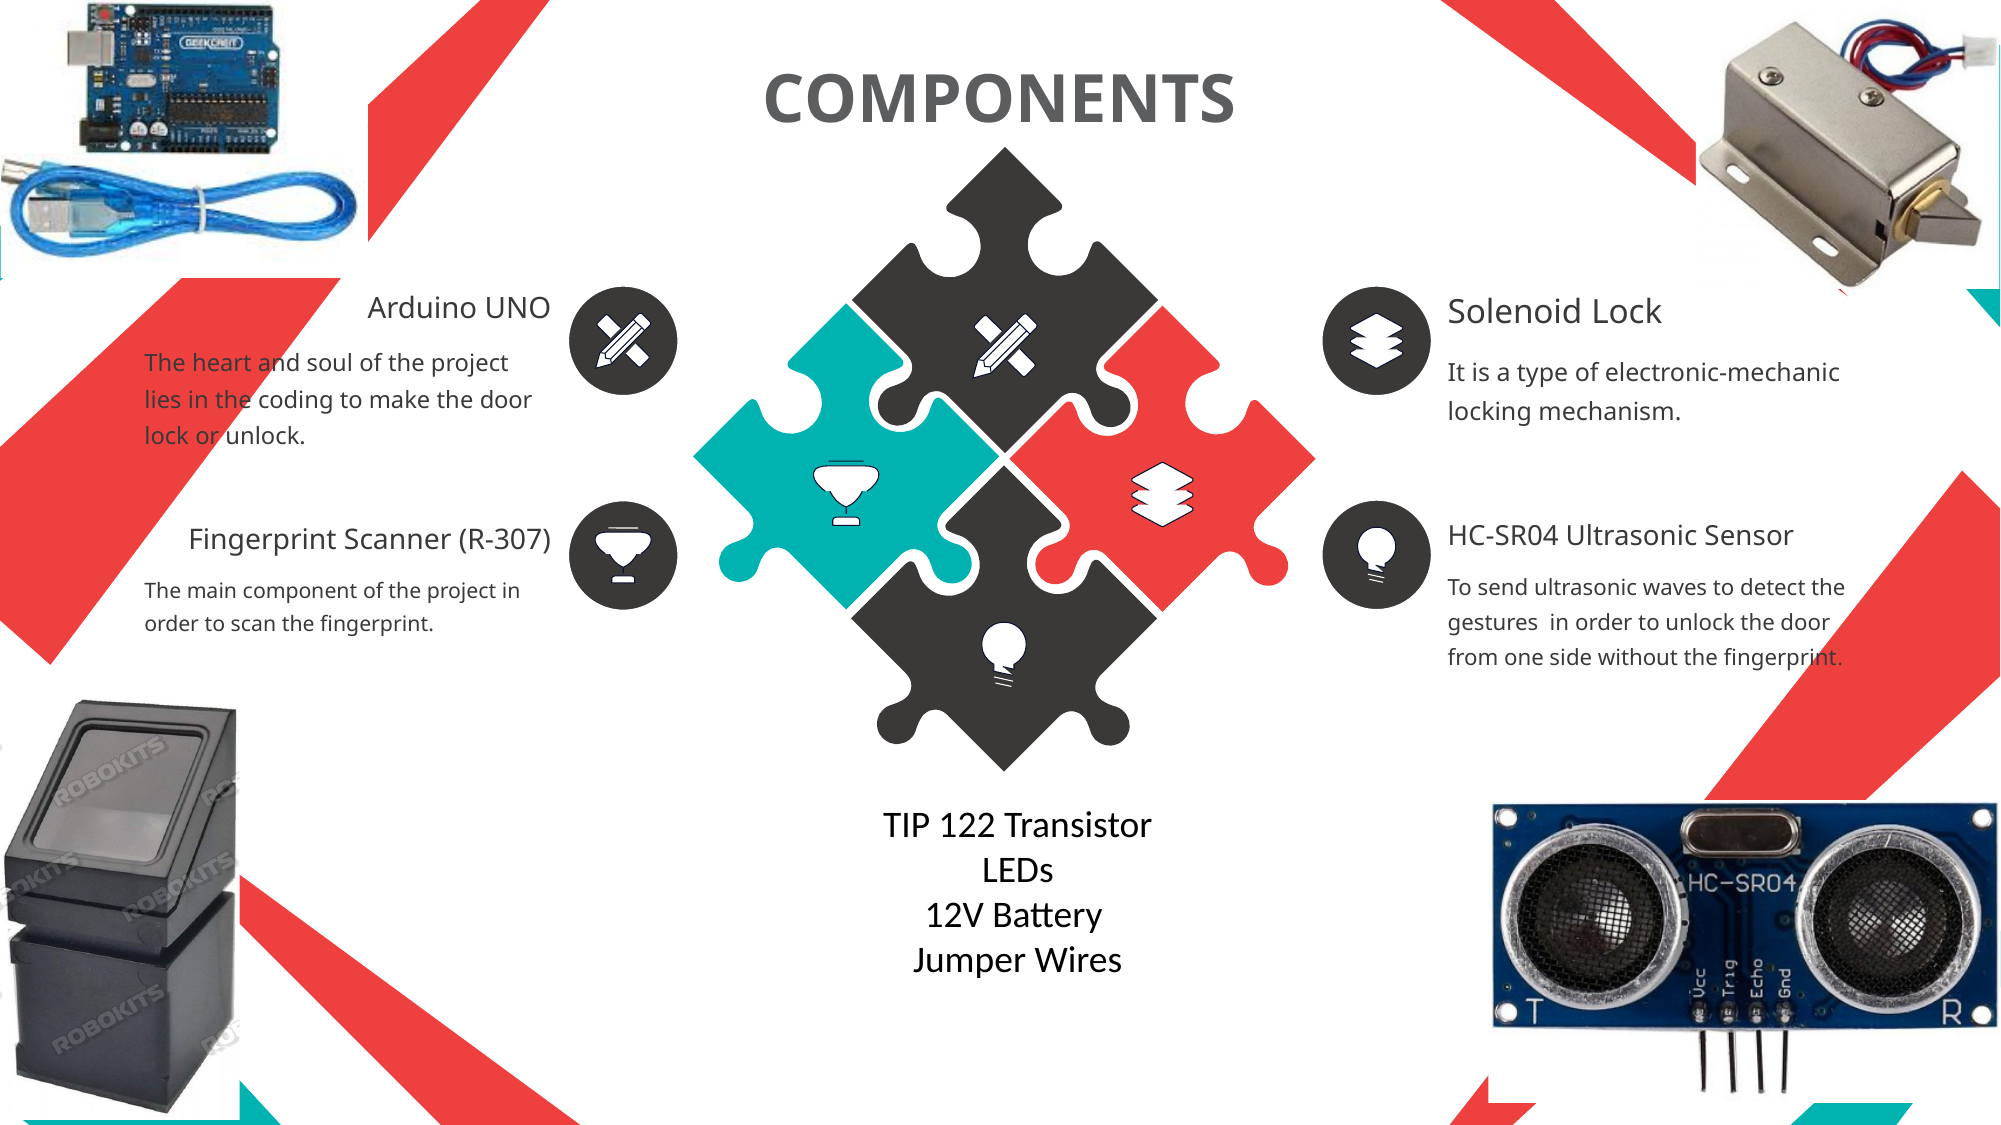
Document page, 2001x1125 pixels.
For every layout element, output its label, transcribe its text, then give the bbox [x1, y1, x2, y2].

picture [0, 0, 375, 278]
text_box Fingerprint Scanner (R-307) The main component of the project in order to scan the fingerprint. [124, 501, 572, 695]
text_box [1023, 363, 1302, 642]
picture [1488, 800, 2000, 1103]
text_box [864, 523, 1144, 802]
picture [0, 699, 240, 1120]
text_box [1321, 499, 1432, 611]
text_box Arduino UNO The heart and soul of the project lies in the coding to make the door lock or unlock. [124, 268, 572, 462]
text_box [568, 500, 679, 611]
picture [1695, 0, 2000, 289]
text_box Solenoid Lock It is a type of electronic-mechanic locking mechanism. [1427, 268, 1875, 462]
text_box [1321, 285, 1432, 397]
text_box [865, 204, 1145, 484]
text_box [568, 285, 679, 397]
text_box HC-SR04 Ultrasonic Sensor To send ultrasonic waves to detect the gestures in order to unlock the door from one side without the fingerprint. [1427, 497, 1875, 690]
text_box COMPONENTS [702, 39, 1298, 136]
text_box TIP 122 Transistor LEDs 12V Battery Jumper Wires [706, 793, 1330, 988]
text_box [706, 360, 986, 640]
